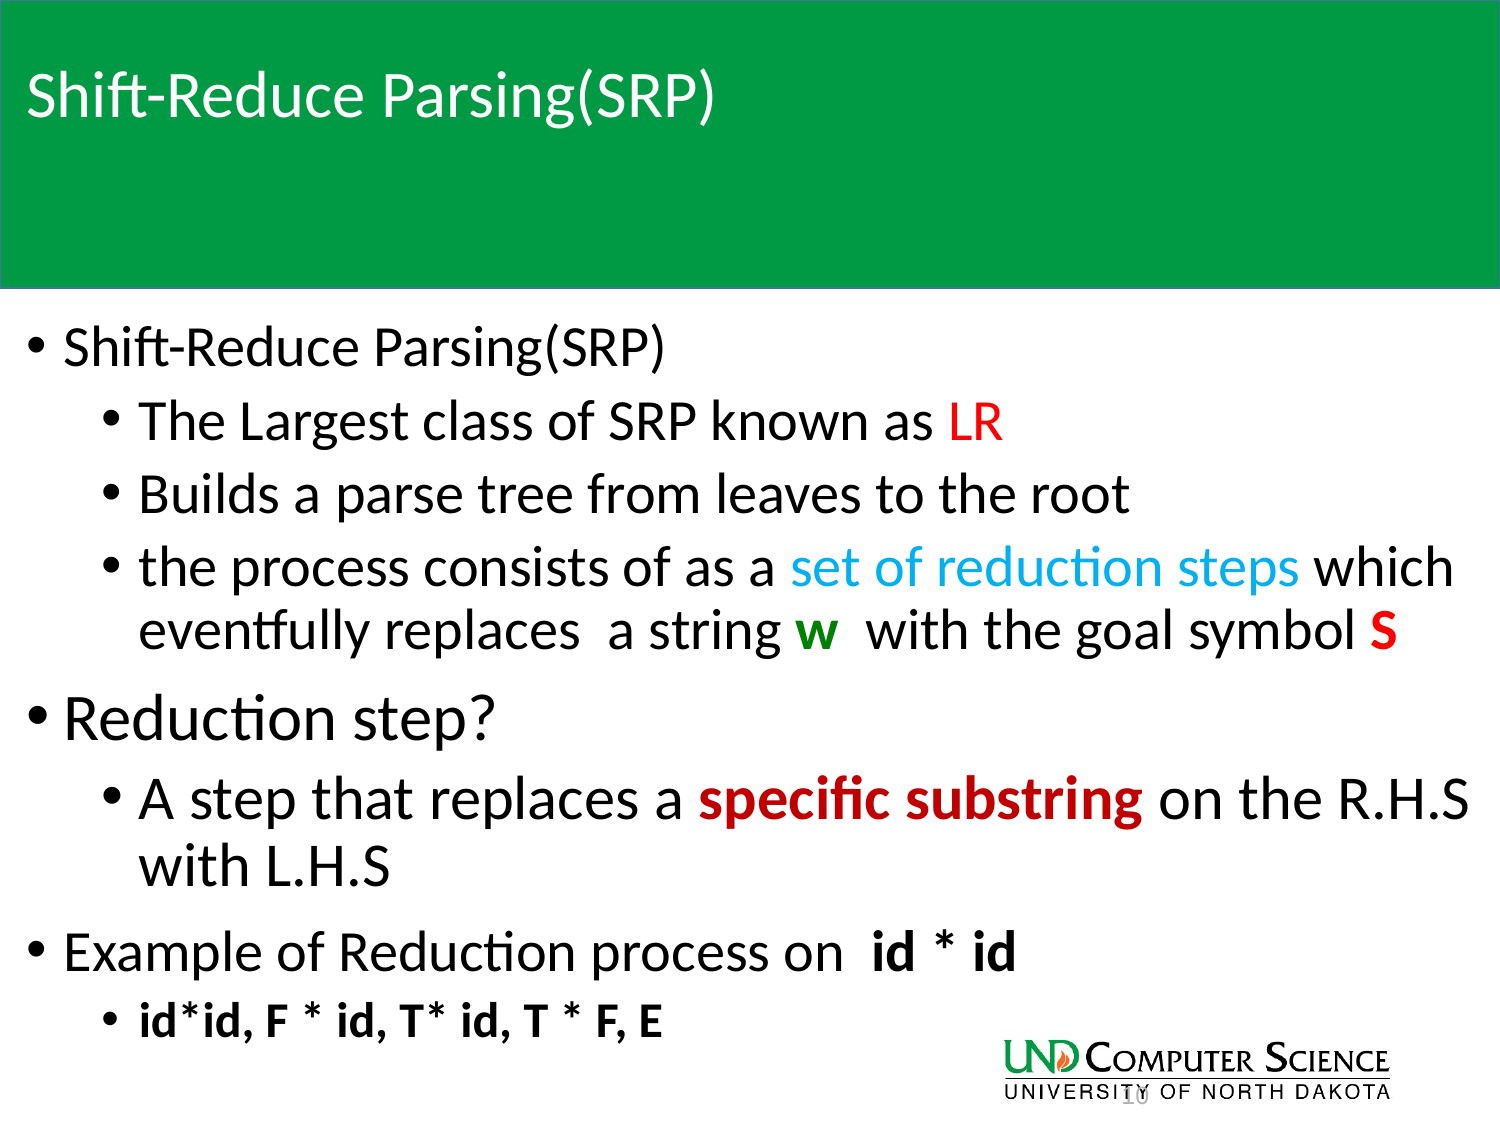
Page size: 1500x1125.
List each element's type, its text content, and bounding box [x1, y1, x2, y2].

list Shift-Reduce Parsing(SRP) The Largest class of SRP known as LR Builds a parse tree from leaves to the root the process consists of as a set of reduction steps which eventfully replaces a string w with the goal symbol S Reduction step? A step that replaces a specific substring on the R.H.S with L.H.S Example of Reduction process on id * id id*id, F * id, T* id, T * F, E [11, 309, 1500, 1125]
title Shift-Reduce Parsing(SRP) [11, 49, 1362, 214]
